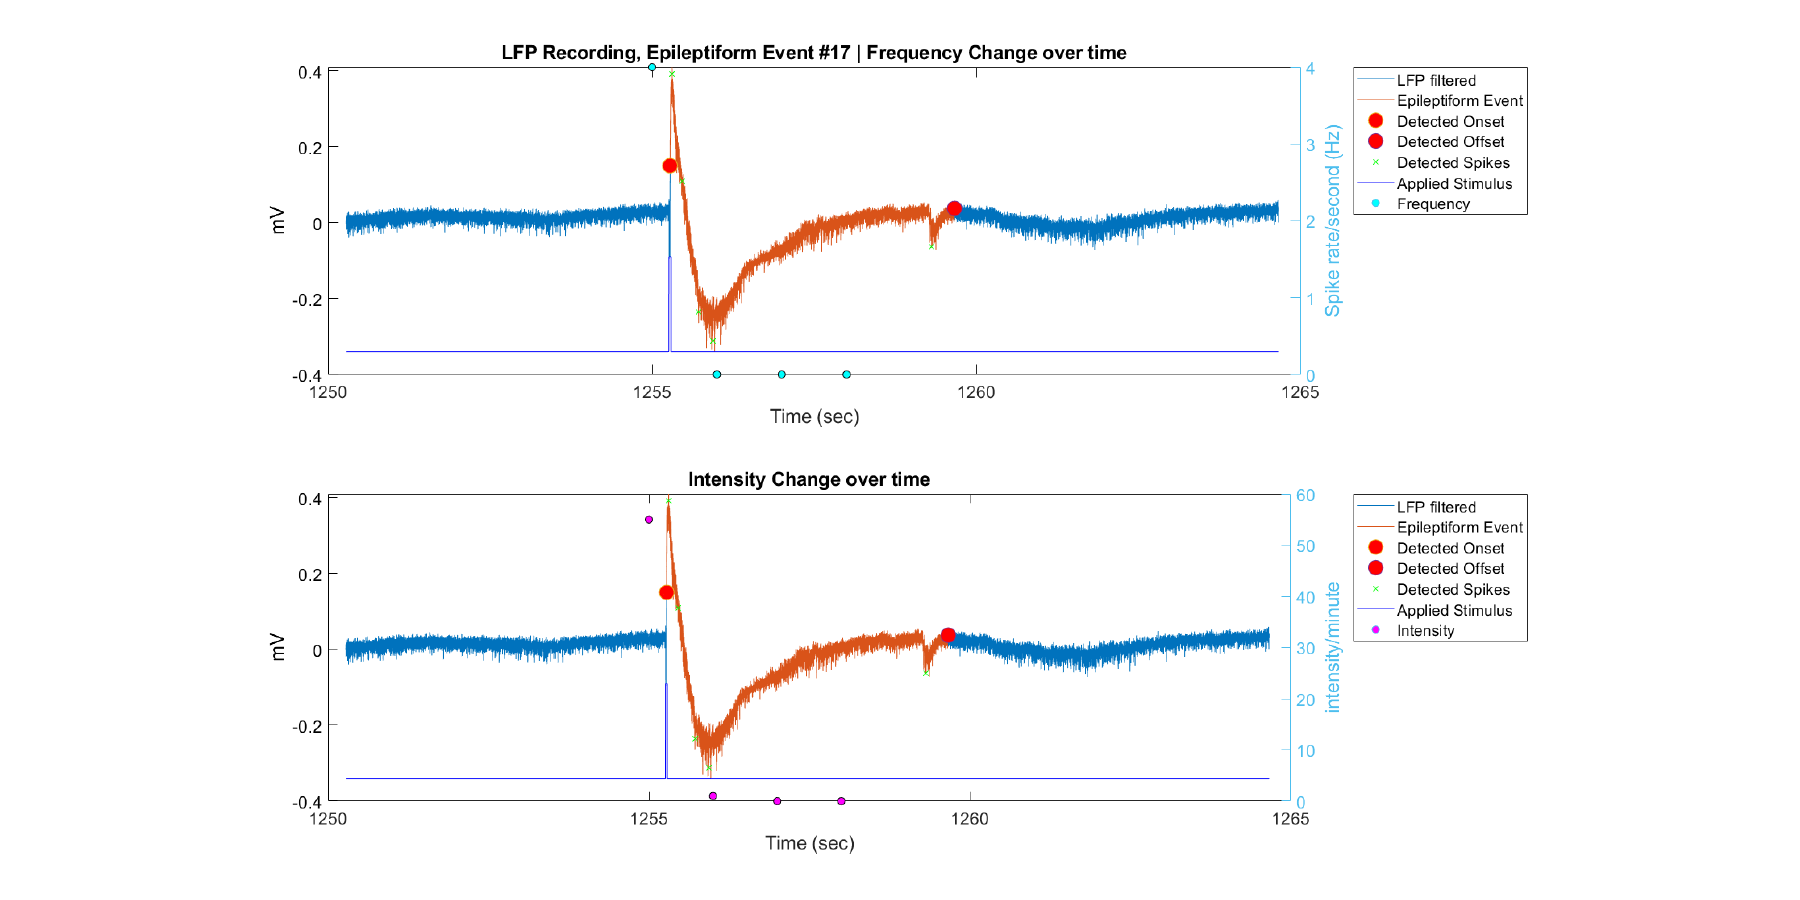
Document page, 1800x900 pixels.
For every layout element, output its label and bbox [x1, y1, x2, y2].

picture [126, 0, 1674, 900]
